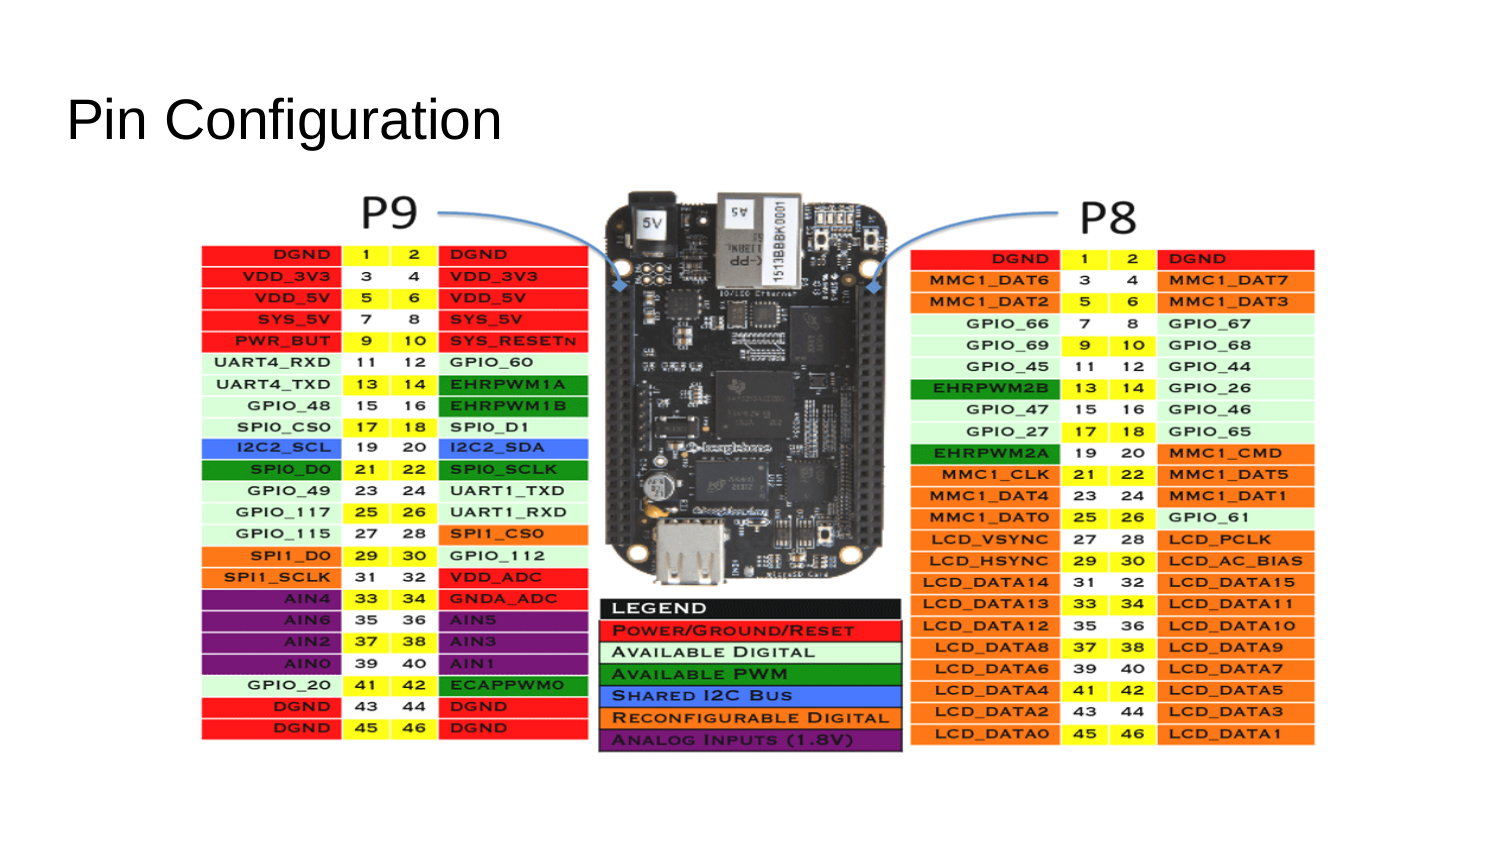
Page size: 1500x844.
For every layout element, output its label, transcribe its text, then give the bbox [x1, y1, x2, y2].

title Pin Configuration [51, 72, 1449, 167]
picture [157, 166, 1343, 794]
